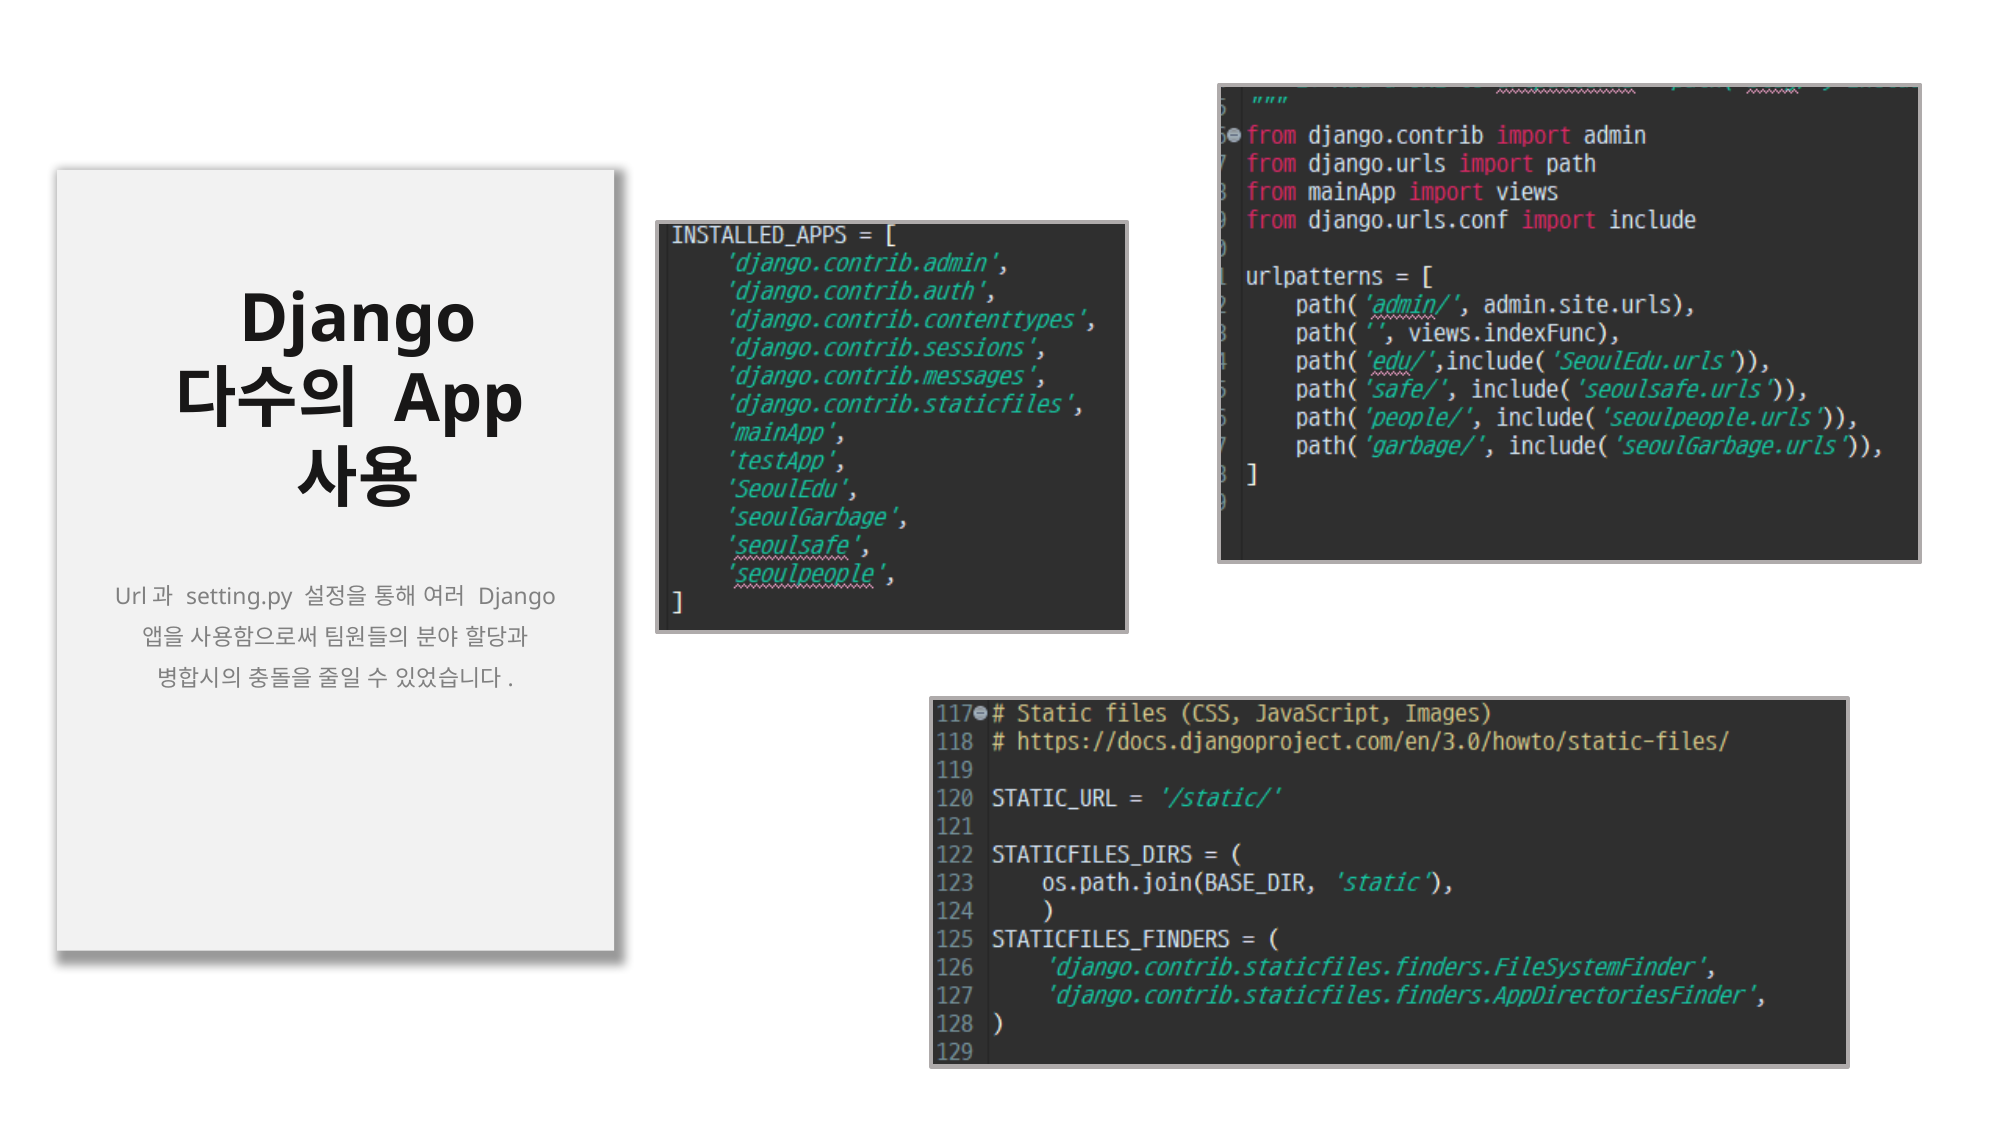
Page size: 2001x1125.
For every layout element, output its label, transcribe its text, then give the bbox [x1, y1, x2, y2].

picture [659, 223, 1125, 631]
picture [932, 700, 1846, 1065]
text_box Url과 setting.py 설정을 통해 여러 Django 앱을 사용함으로써 팀원들의 분야 할당과 병합시의 충돌을 줄일 수 있었습니다. [88, 560, 584, 699]
text_box Django 다수의 App사용 [157, 267, 559, 523]
picture [1221, 86, 1919, 561]
text_box [56, 169, 615, 952]
